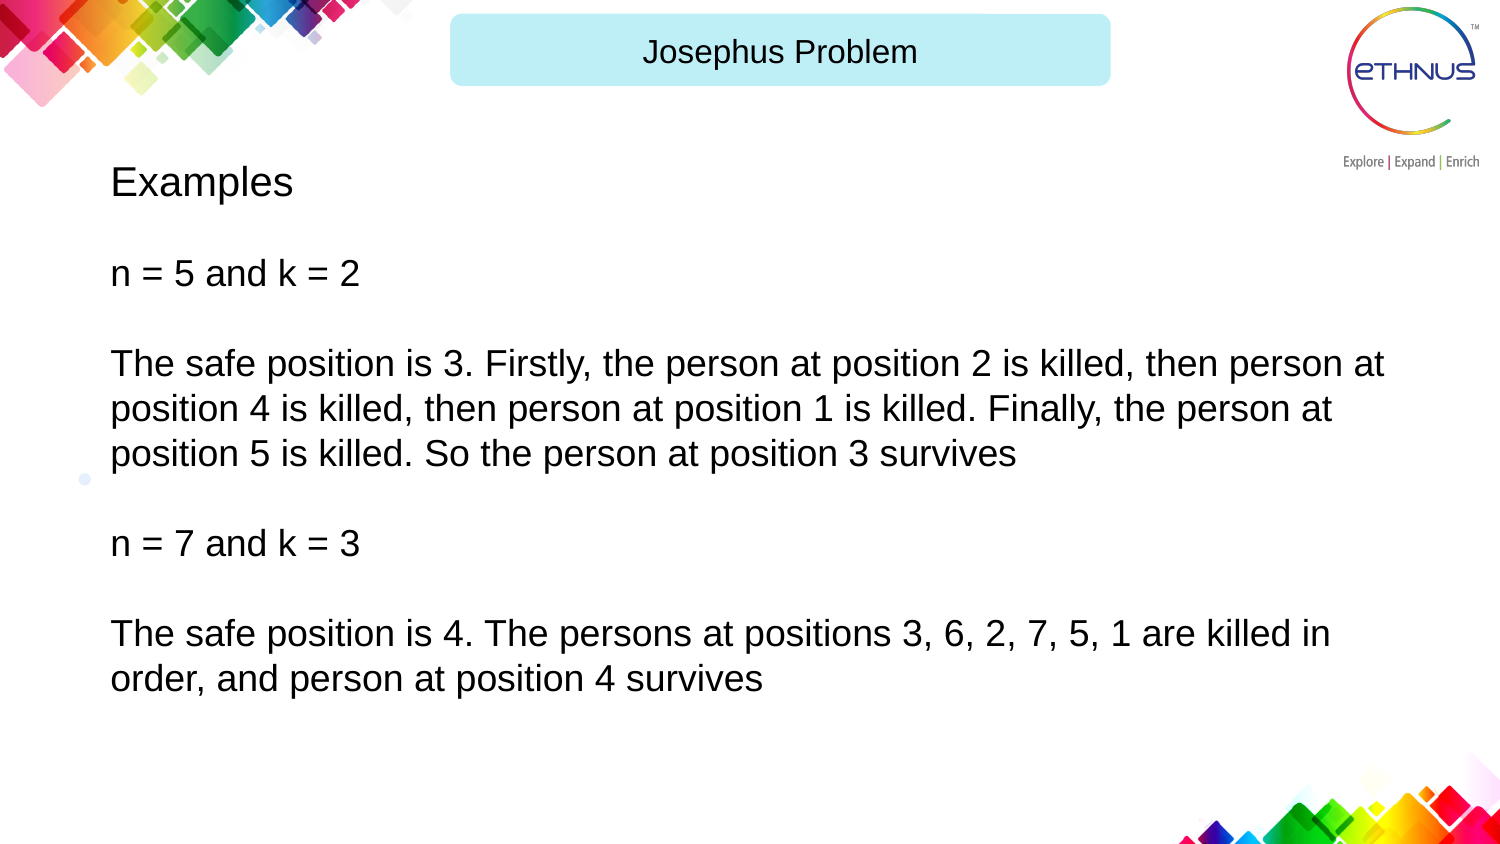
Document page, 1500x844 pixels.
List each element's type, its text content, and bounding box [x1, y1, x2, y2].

text_box Examples n = 5 and k = 2 The safe position is 3. Firstly, the person at position 2 is killed, then person at position 4 is killed, then person at position 1 is killed. Finally, the person at position 5 is killed. So the person at position 3 survives n = 7 and k = 3 The safe position is 4. The persons at positions 3, 6, 2, 7, 5, 1 are killed in order, and person at position 4 survives [95, 146, 1405, 797]
text_box Josephus Problem [450, 13, 1111, 86]
picture [1110, 752, 1500, 844]
text_box [78, 473, 92, 486]
picture [1344, 7, 1479, 170]
picture [0, 0, 412, 107]
